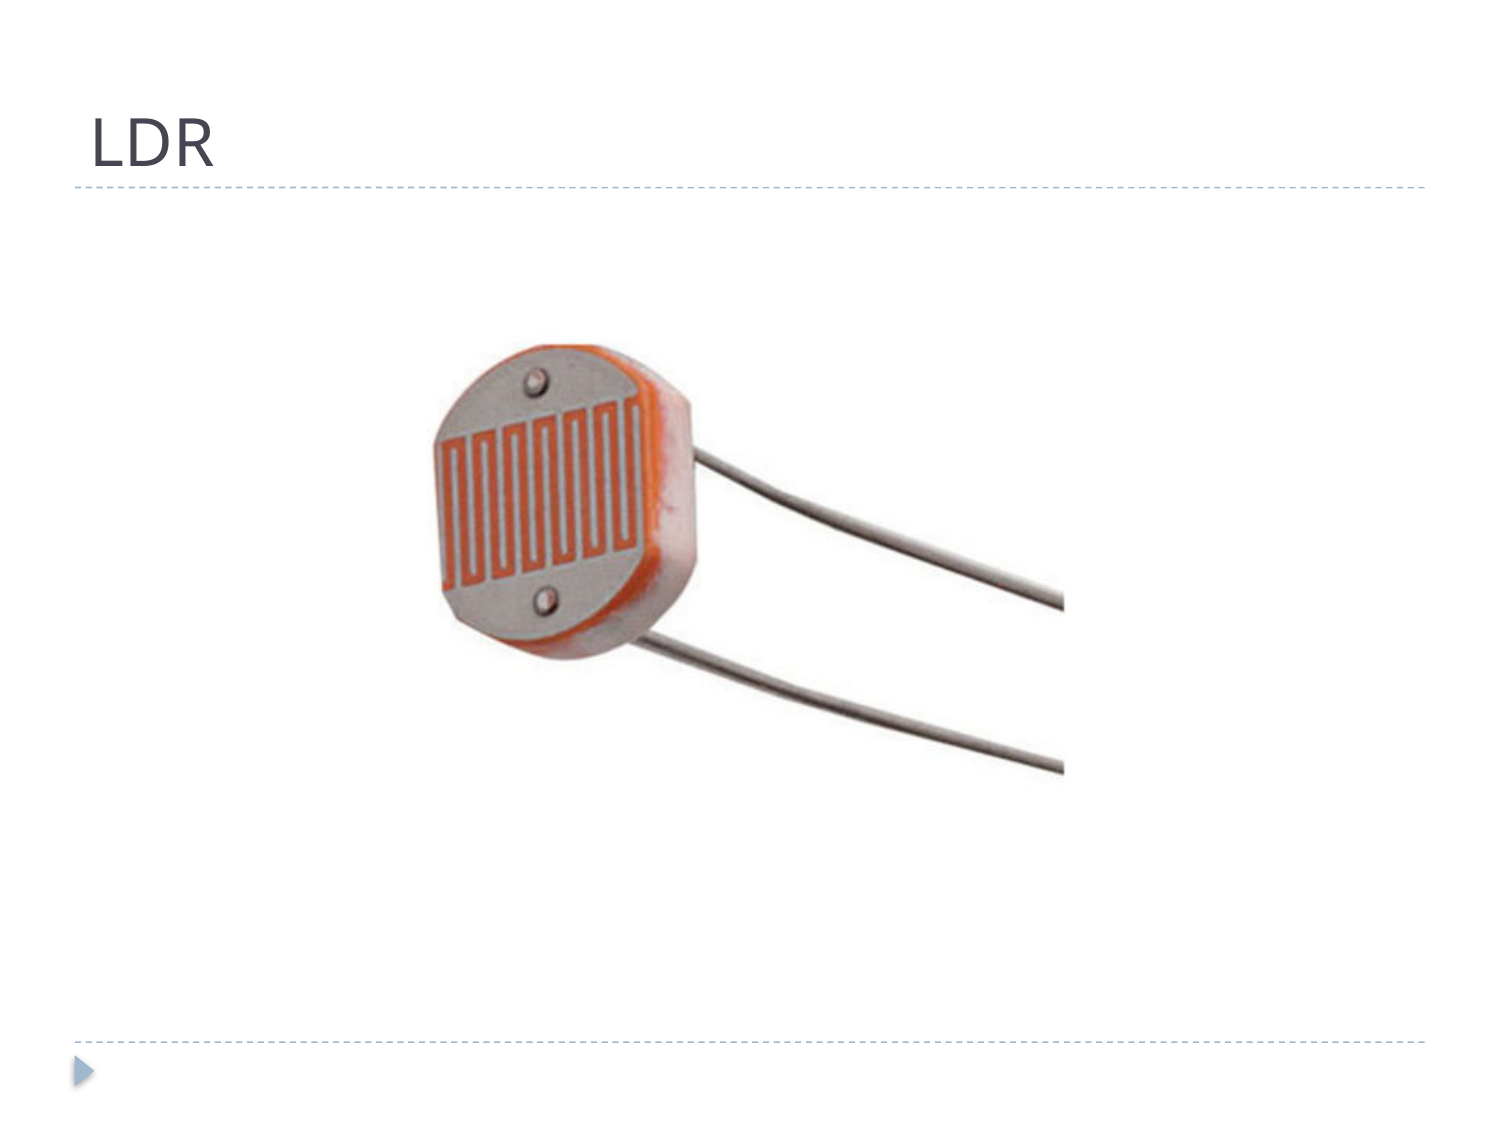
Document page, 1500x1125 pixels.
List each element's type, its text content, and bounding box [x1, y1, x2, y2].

picture [426, 320, 1074, 805]
title LDR [75, 24, 1425, 188]
